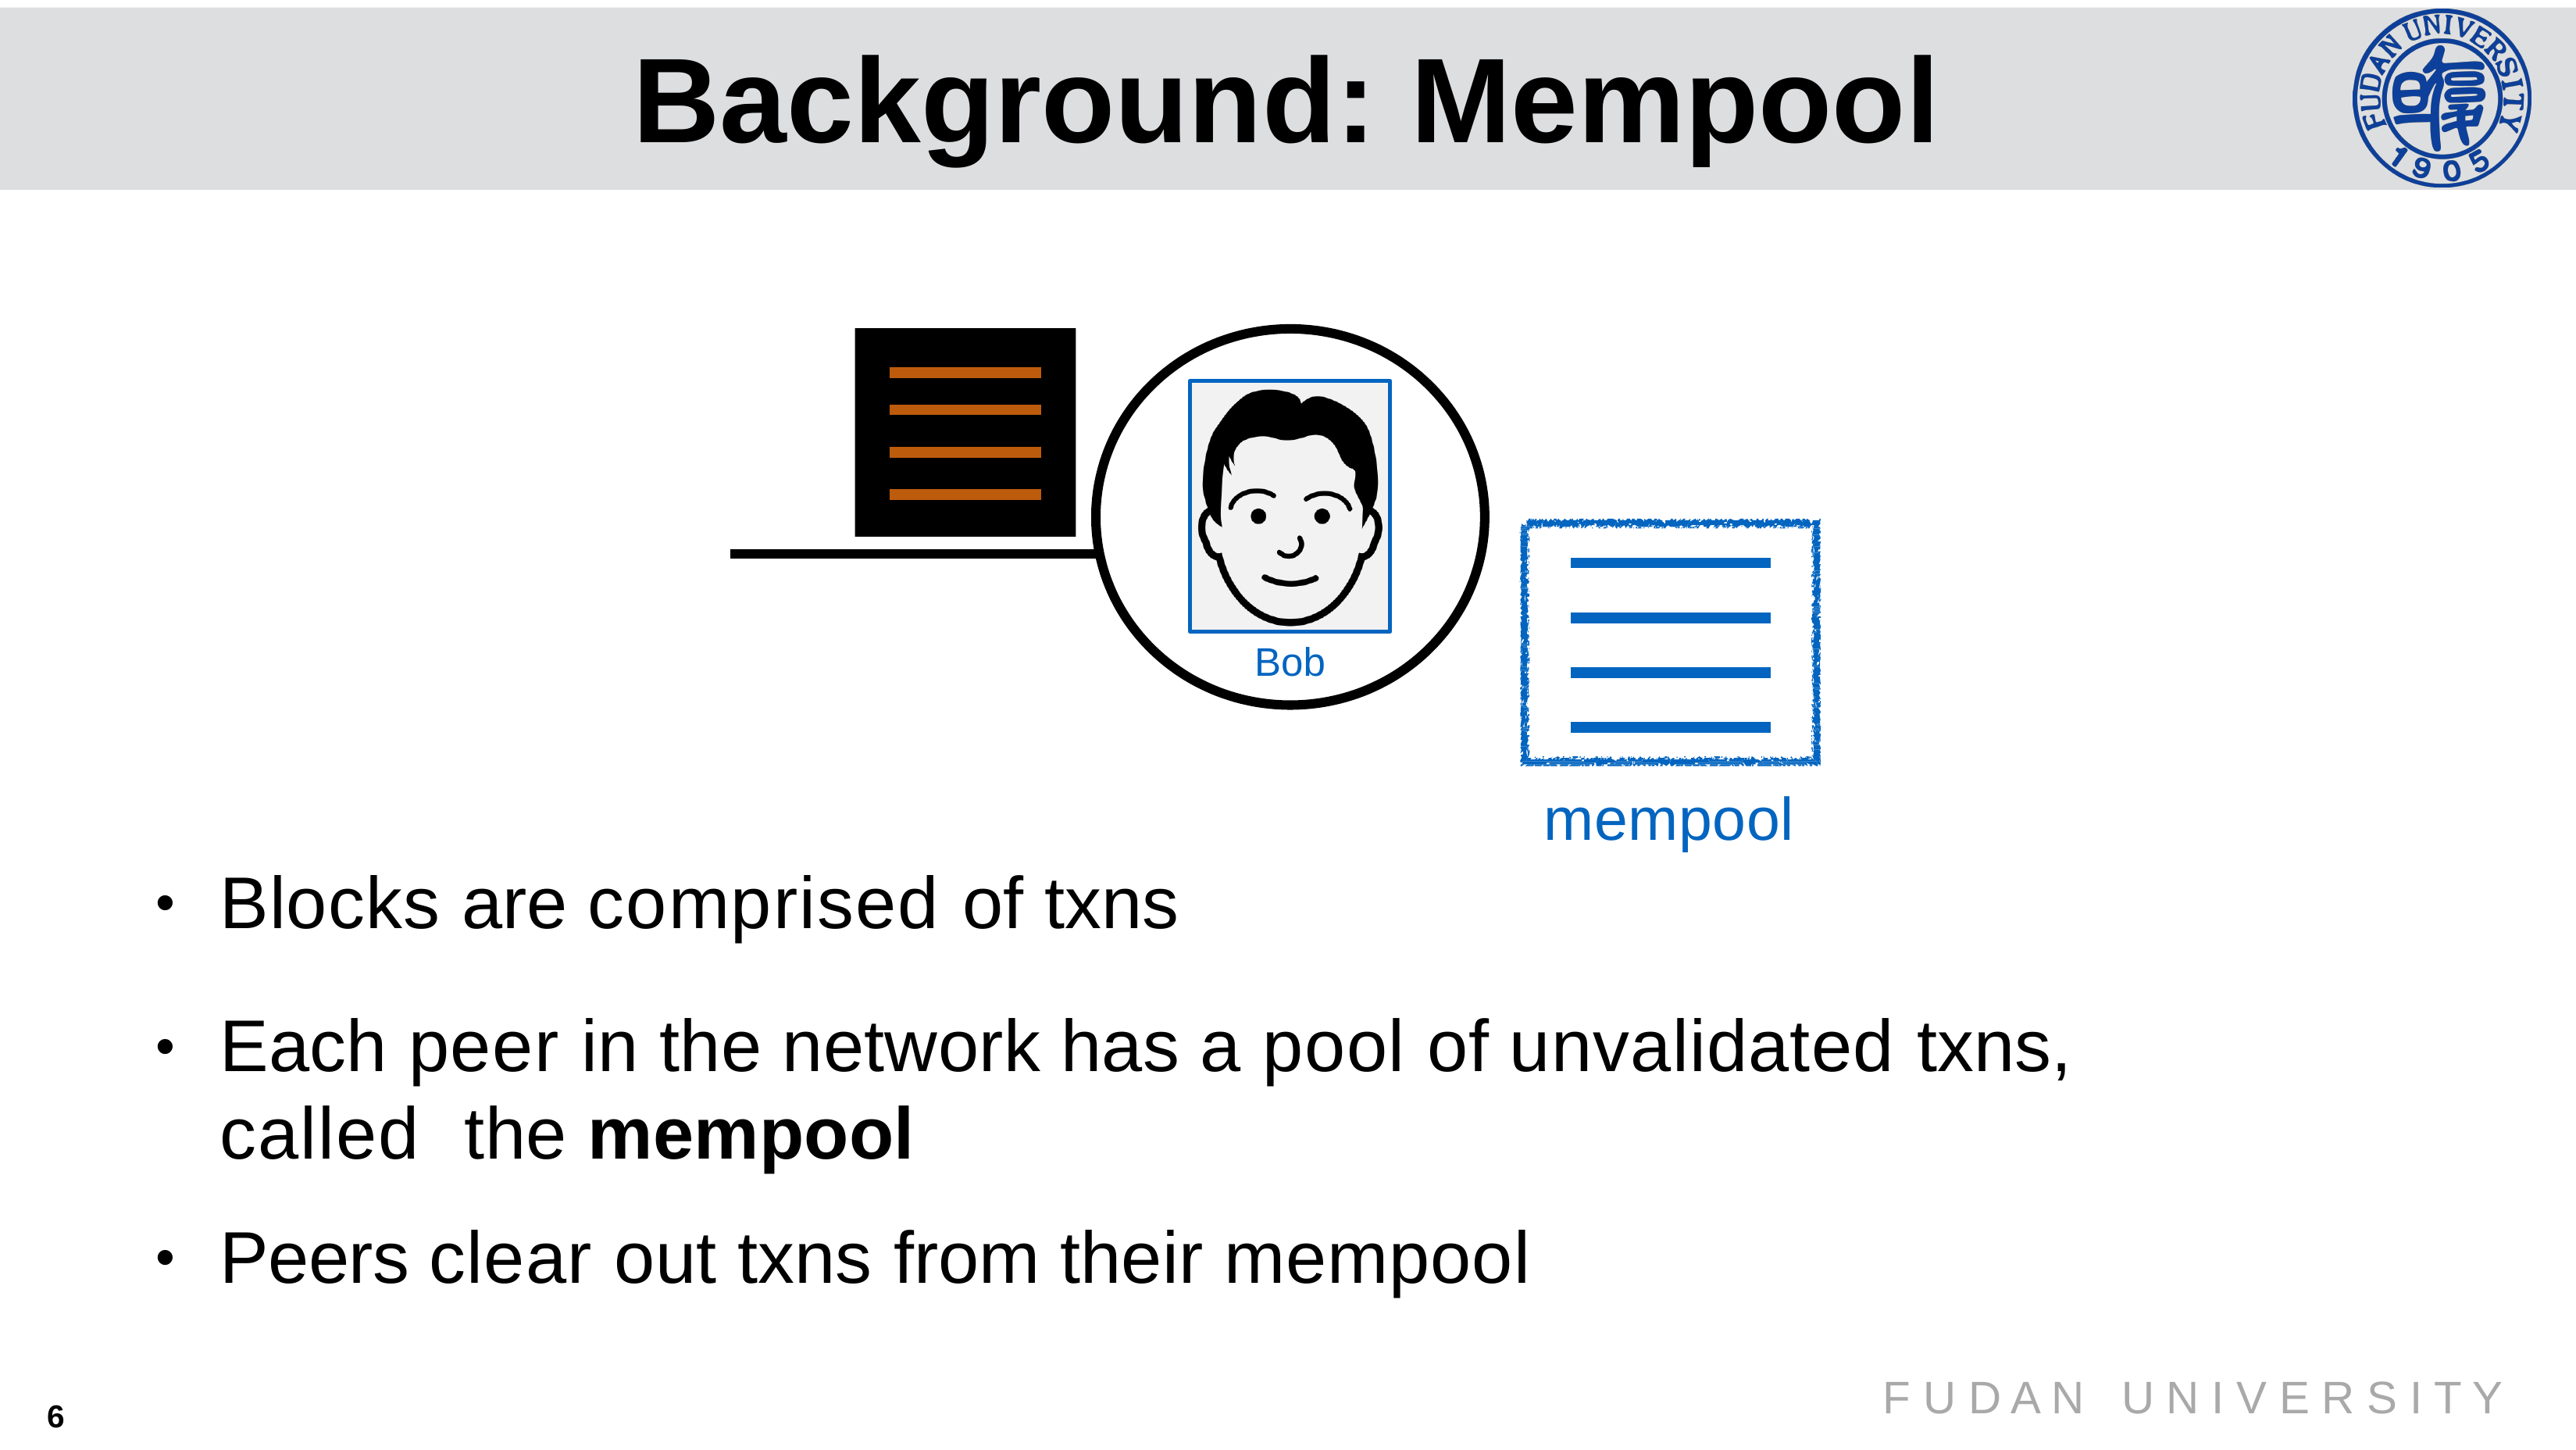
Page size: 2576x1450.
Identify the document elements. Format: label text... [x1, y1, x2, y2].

text_box Each peer in the network has a pool of unvalidated txns, called the mempool Peers clear out txns from their mempool [218, 996, 2293, 1298]
text_box 6 [41, 1401, 70, 1434]
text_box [1519, 518, 1822, 766]
title Background: Mempool [631, 20, 1943, 264]
text_box [0, 7, 2576, 190]
text_box Blocks are comprised of txns [218, 853, 1180, 944]
text_box F U D A N U N I V E R S I T Y [1881, 1386, 2576, 1423]
text_box • [154, 865, 185, 934]
text_box mempool [1542, 777, 1798, 852]
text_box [855, 327, 1076, 538]
text_box • [154, 1219, 185, 1288]
picture [2353, 9, 2532, 188]
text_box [725, 323, 1490, 710]
text_box • [154, 1008, 185, 1077]
